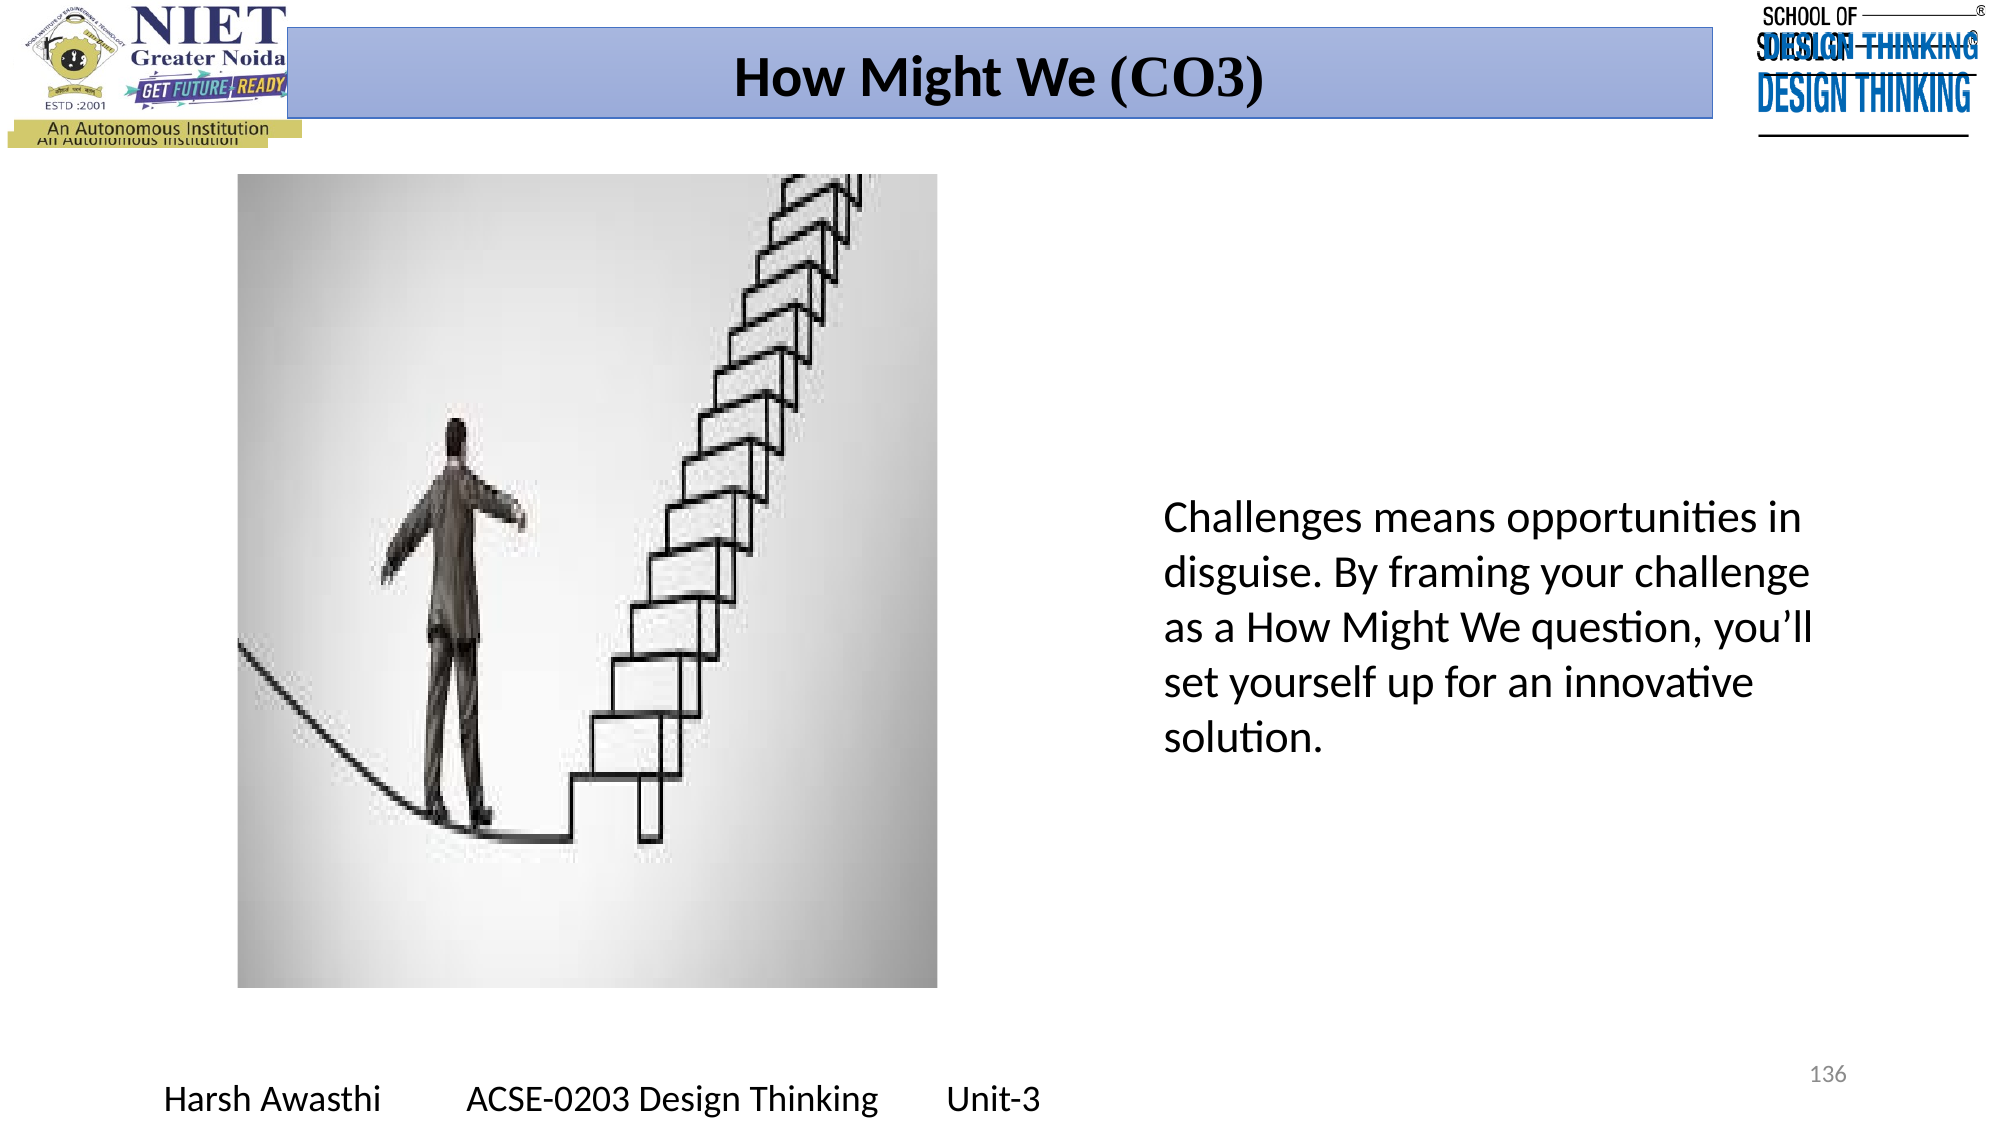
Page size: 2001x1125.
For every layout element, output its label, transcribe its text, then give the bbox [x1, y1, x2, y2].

text_box Challenges means opportunities in disguise. By framing your challenge as a How Might We question, you’ll set yourself up for an innovative solution. [1161, 484, 1862, 762]
text_box How Might We (CO3) [302, 27, 1713, 119]
text_box [237, 174, 938, 988]
footer Harsh Awasthi ACSE-0203 Design Thinking Unit-3 [149, 1066, 1755, 1125]
picture [1757, 30, 1978, 137]
picture [7, 0, 302, 148]
slide_number 136 [1412, 1042, 1863, 1103]
text_box [1763, 5, 1986, 77]
